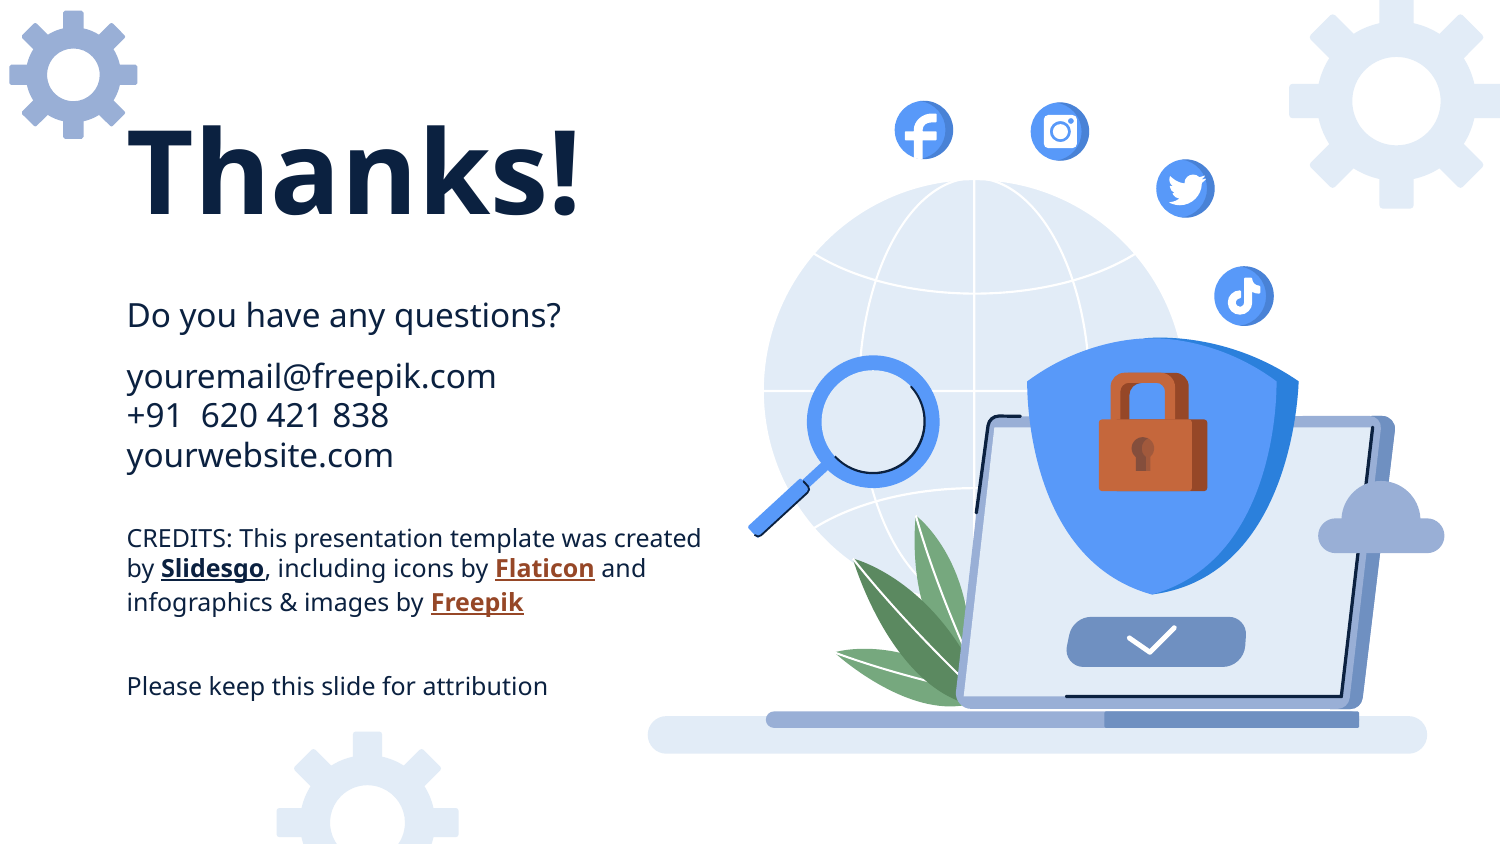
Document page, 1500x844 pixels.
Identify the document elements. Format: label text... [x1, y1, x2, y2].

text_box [647, 337, 1445, 754]
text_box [760, 176, 1189, 336]
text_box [894, 100, 955, 160]
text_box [1214, 265, 1276, 327]
text_box Please keep this slide for attribution [111, 649, 642, 721]
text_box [1155, 159, 1216, 219]
subtitle Do you have any questions? youremail@freepik.com +91 620 421 838 yourwebsite.com [111, 278, 739, 494]
title Thanks! [111, 121, 739, 253]
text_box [1030, 102, 1091, 162]
